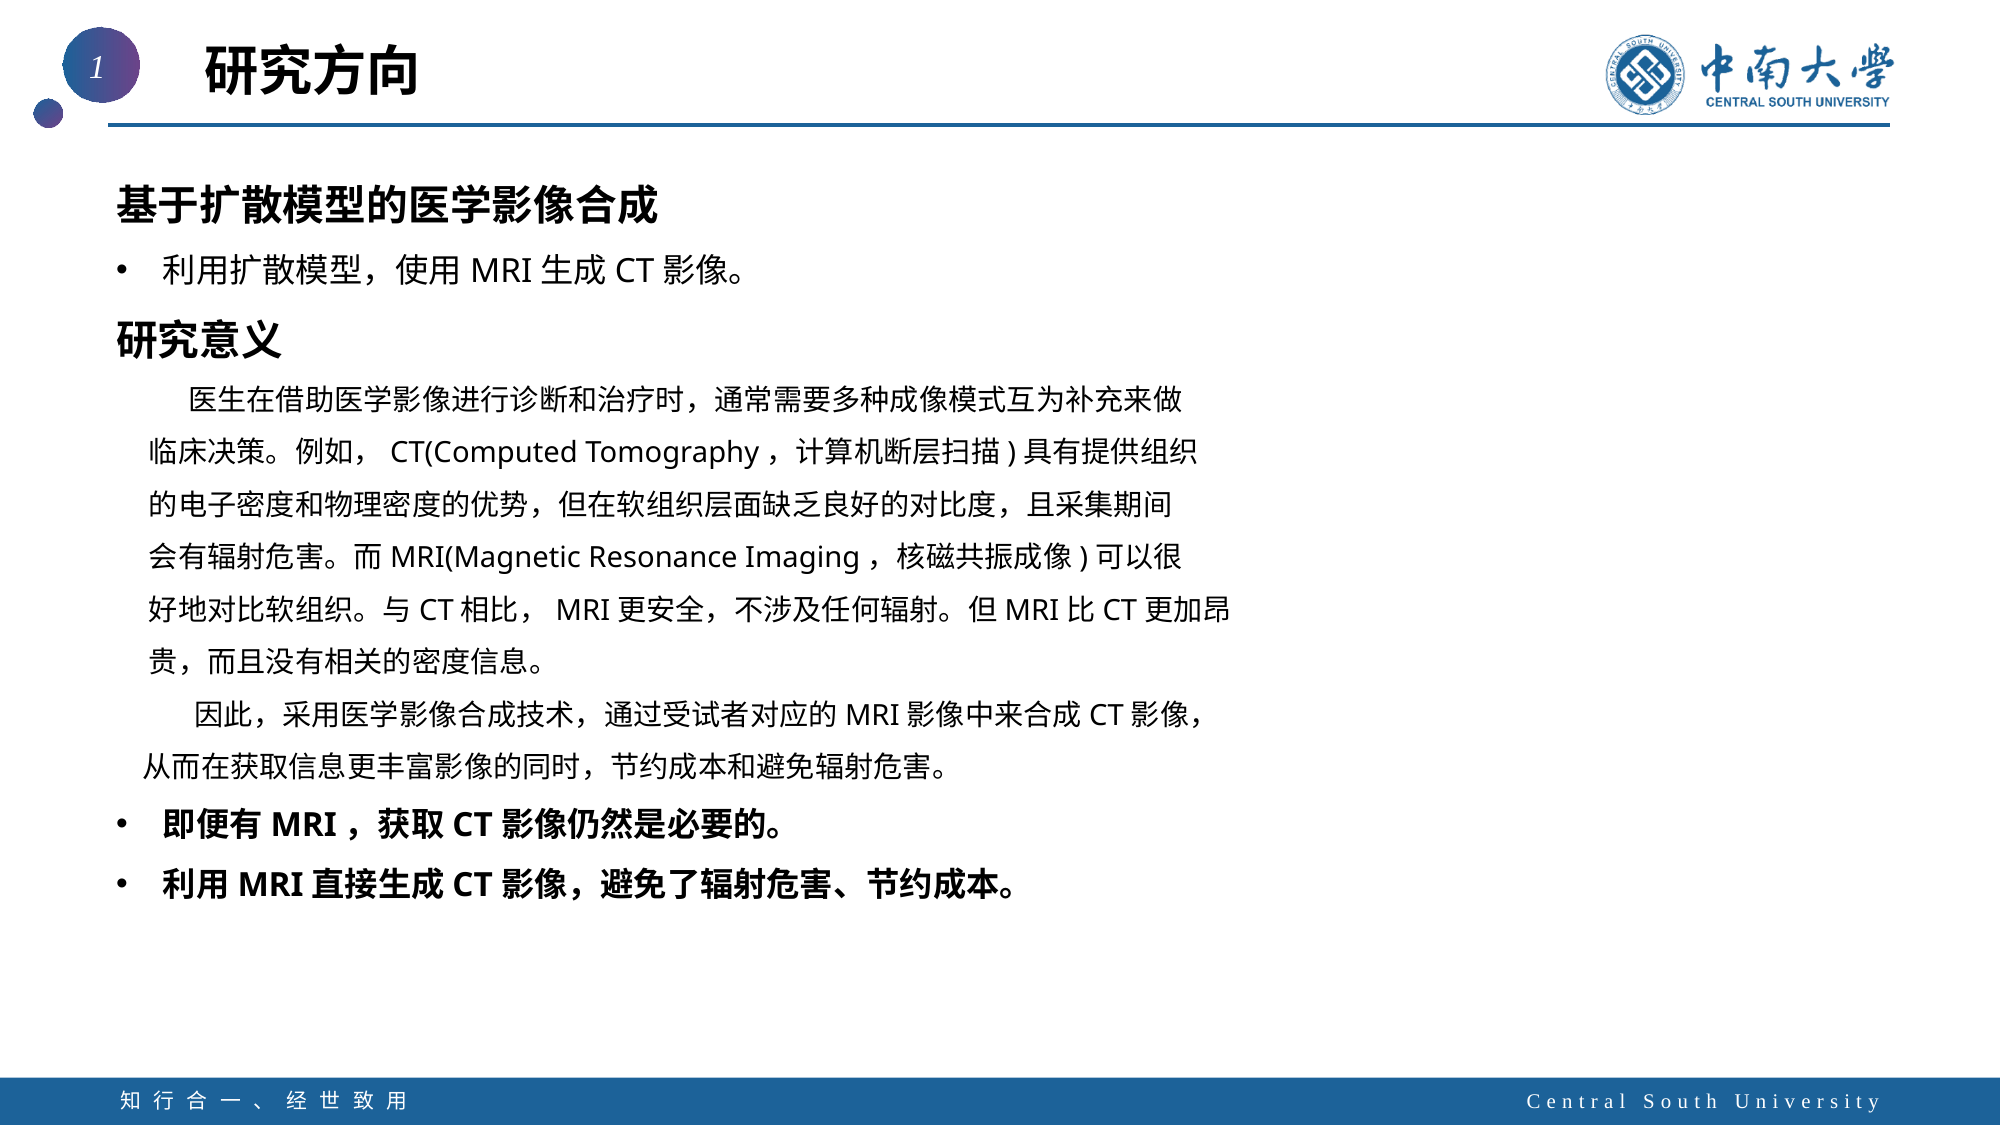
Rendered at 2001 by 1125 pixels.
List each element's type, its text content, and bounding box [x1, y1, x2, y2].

text_box Central South University [1511, 1080, 1894, 1120]
text_box 知行合一、经世致用 [105, 1080, 423, 1120]
text_box 基于扩散模型的医学影像合成 利用扩散模型，使用MRI生成CT影像。 研究意义 医生在借助医学影像进行诊断和治疗时，通常需要多种成像模式互为补充来做 临床决策。例如，CT(Computed Tomography，计算机断层扫描)具有提供组织 的电子密度和物理密度的优势，但在软组织层面缺乏良好的对比度，且采集期间 会有辐射危害。而MRI(Magnetic Resonance Imaging，核磁共振成像)可以很 好地对比软组织。与CT相比，MRI更安全，不涉及任何辐射。但MRI比CT更加昂 贵，而且没有相关的密度信息。 因此，采用医学影像合成技术，通过受试者对应的MRI影像中来合成CT影像， 从而在获取信息更丰富影像的同时，节约成本和避免辐射危害。 即便有MRI，获取CT影像仍然是必要的。 利用MRI直接生成CT影像，避免了辐射危害、节约成本。 [101, 146, 1334, 911]
text_box 研究方向 [204, 26, 1096, 110]
text_box [158, 0, 1050, 118]
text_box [33, 26, 153, 128]
picture [1595, 28, 1907, 121]
text_box [0, 1077, 2000, 1125]
